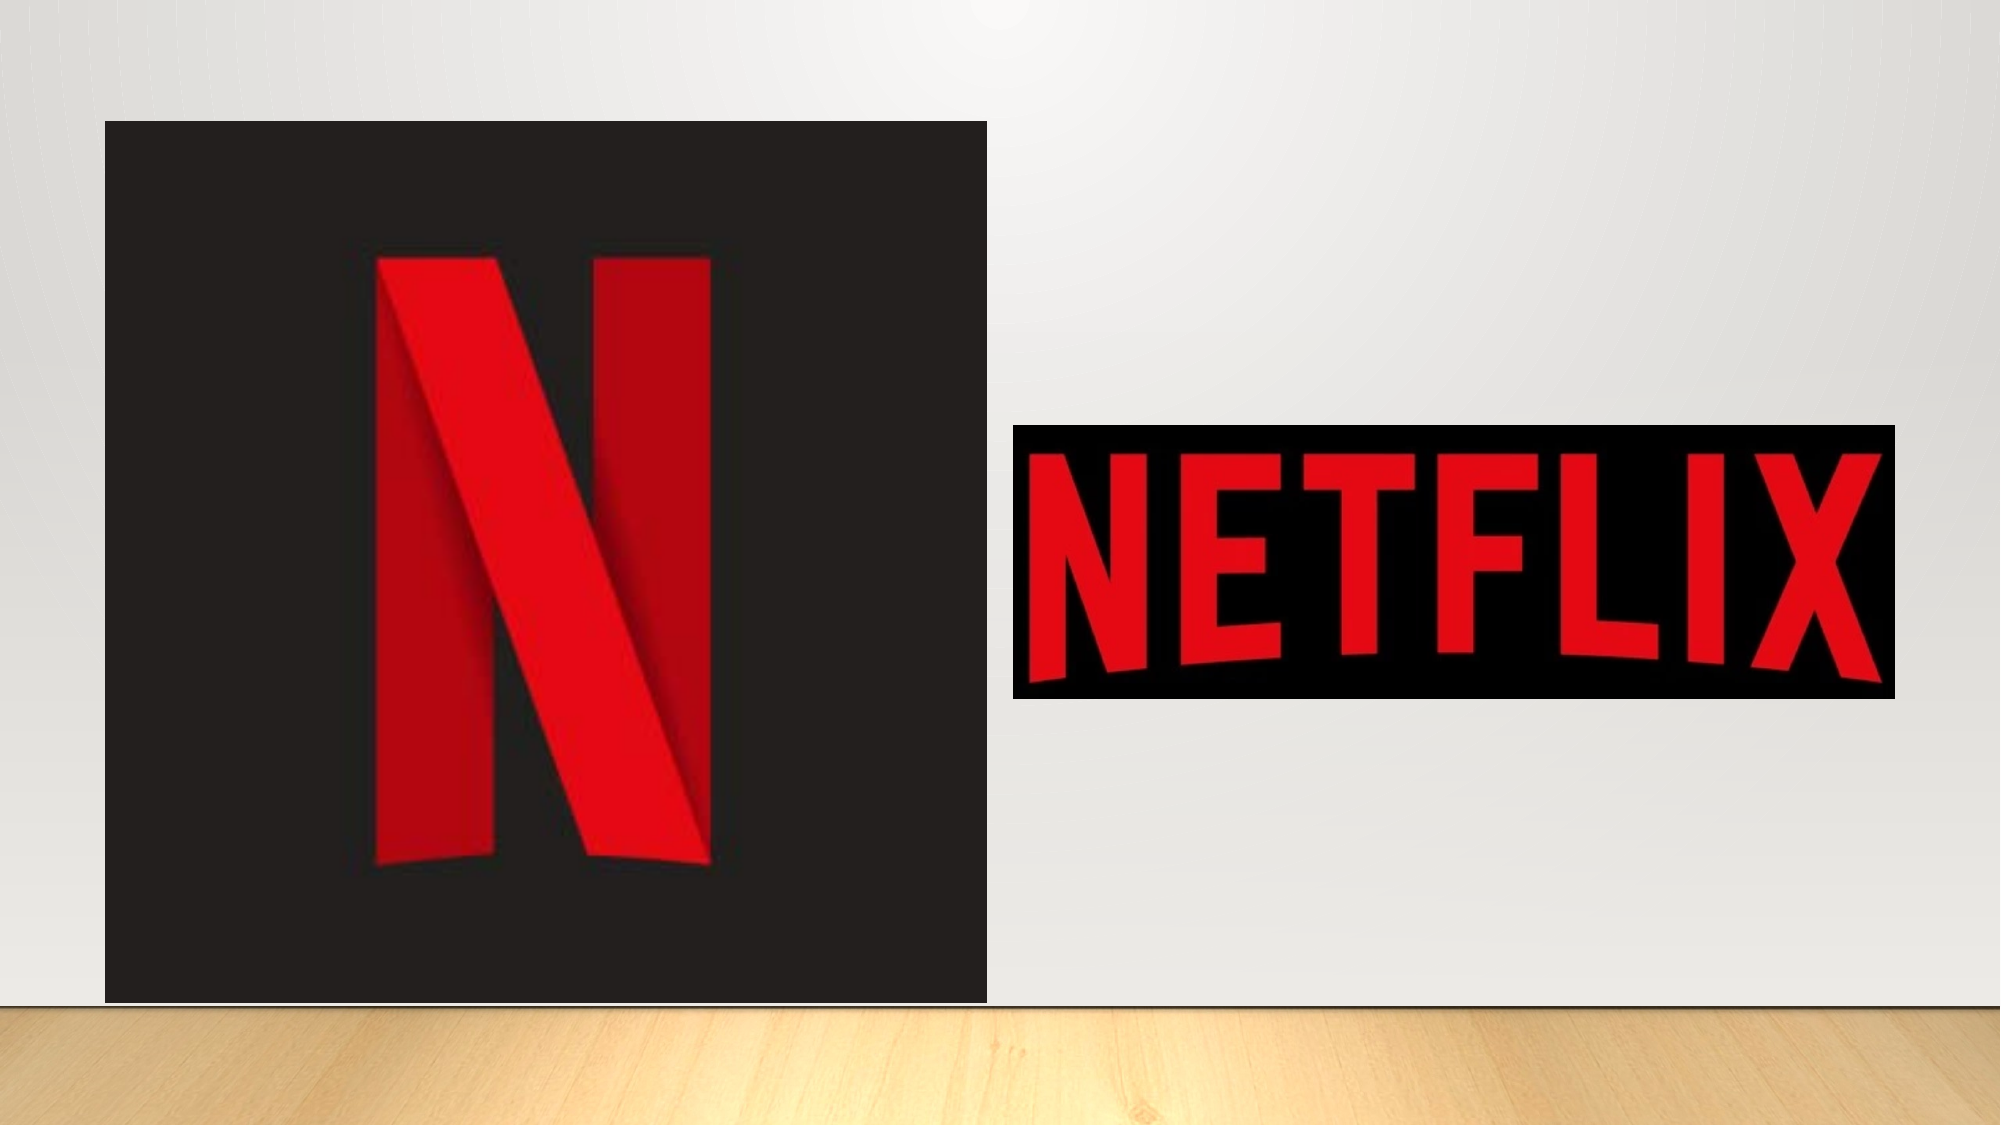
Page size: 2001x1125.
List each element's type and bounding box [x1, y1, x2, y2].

picture [1012, 425, 1895, 700]
picture [105, 121, 987, 1004]
picture [0, 1006, 2000, 1125]
